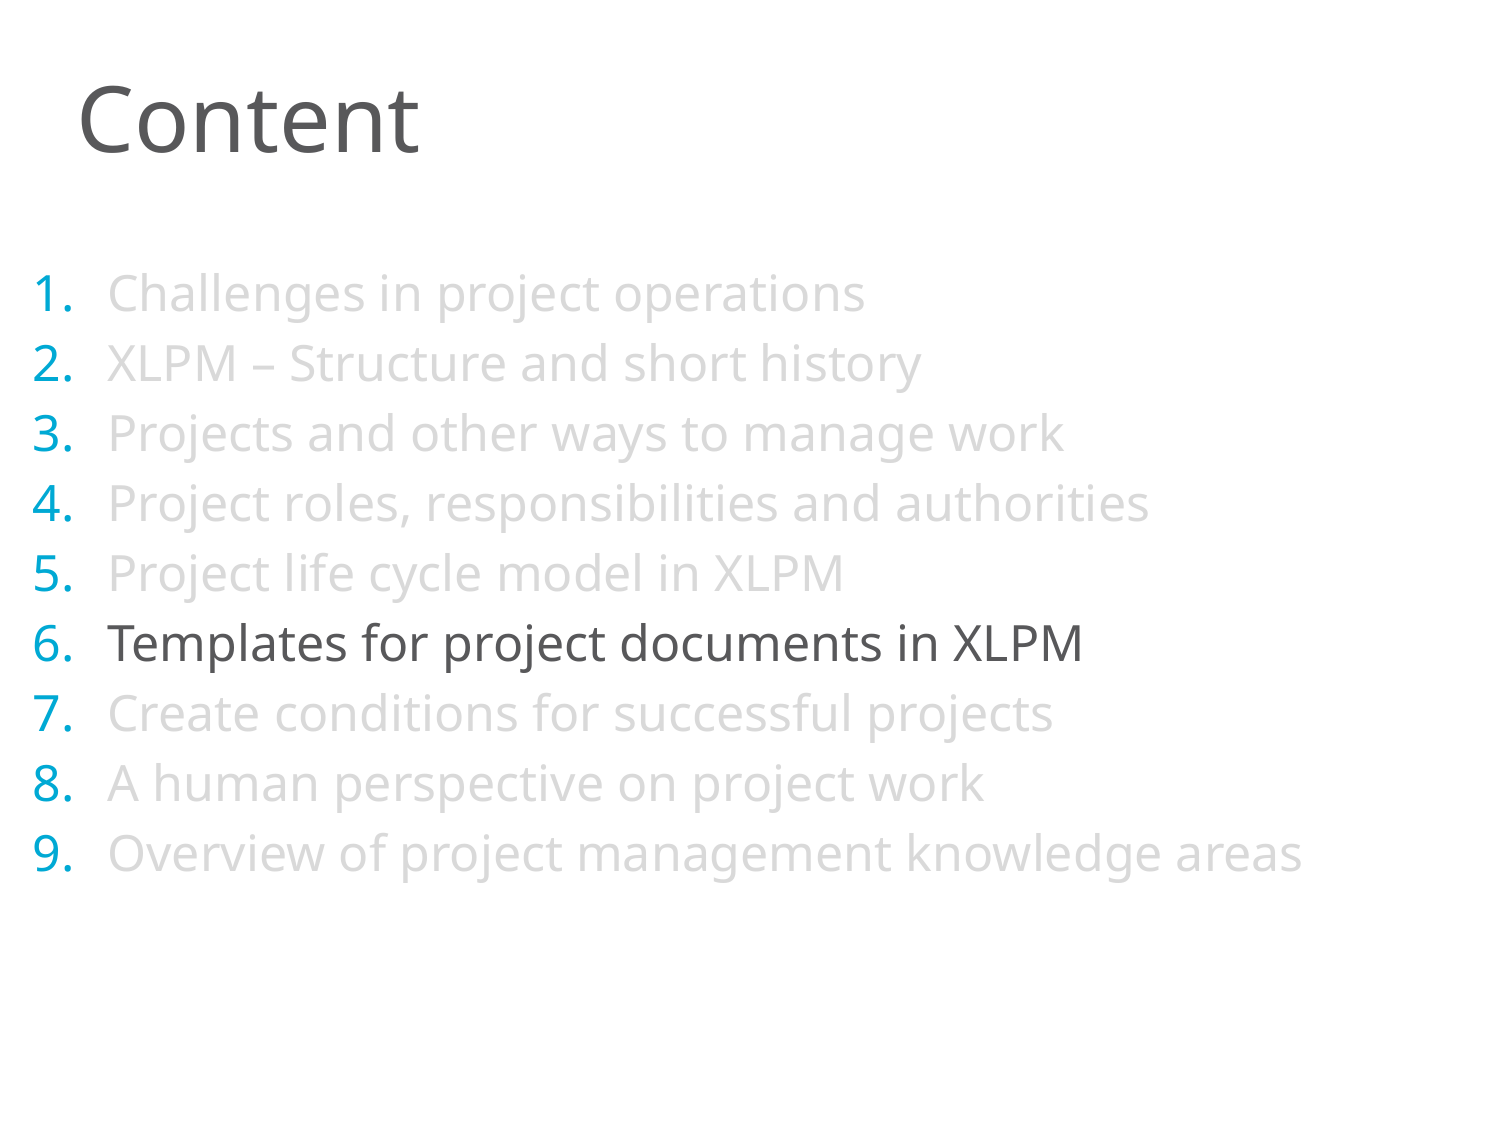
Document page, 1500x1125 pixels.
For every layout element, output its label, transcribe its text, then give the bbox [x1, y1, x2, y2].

list Challenges in project operations XLPM – Structure and short history Projects and other ways to manage work Project roles, responsibilities and authorities Project life cycle model in XLPM Templates for project documents in XLPM Create conditions for successful projects A human perspective on project work Overview of project management knowledge areas [20, 261, 1466, 894]
title Content [64, 39, 1295, 218]
